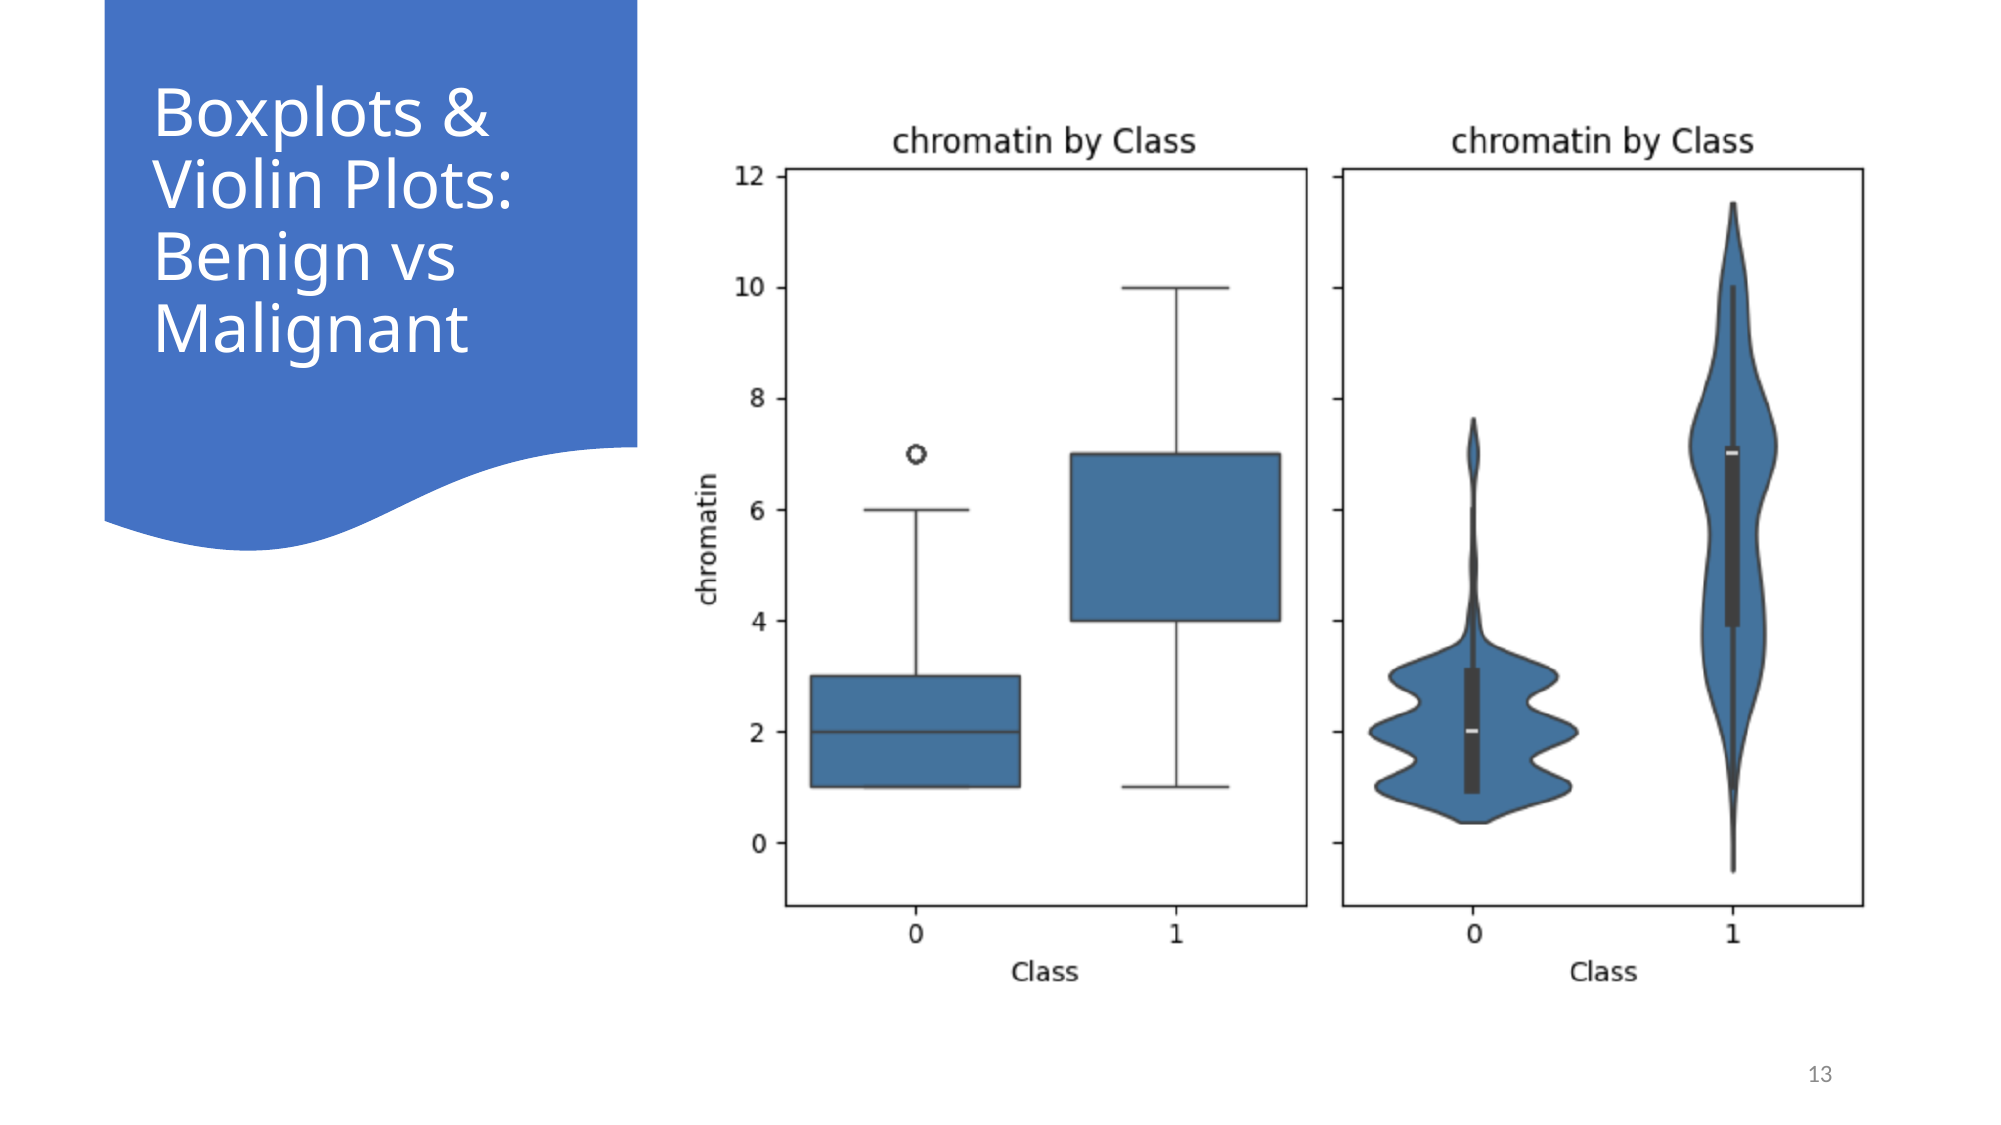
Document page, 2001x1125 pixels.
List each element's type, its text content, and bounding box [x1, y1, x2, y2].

picture [670, 114, 1946, 1002]
slide_number 13 [1792, 1042, 1895, 1103]
text_box [137, 296, 670, 873]
text_box Boxplots & Violin Plots: Benign vs Malignant [137, 28, 604, 296]
text_box [103, 0, 639, 533]
